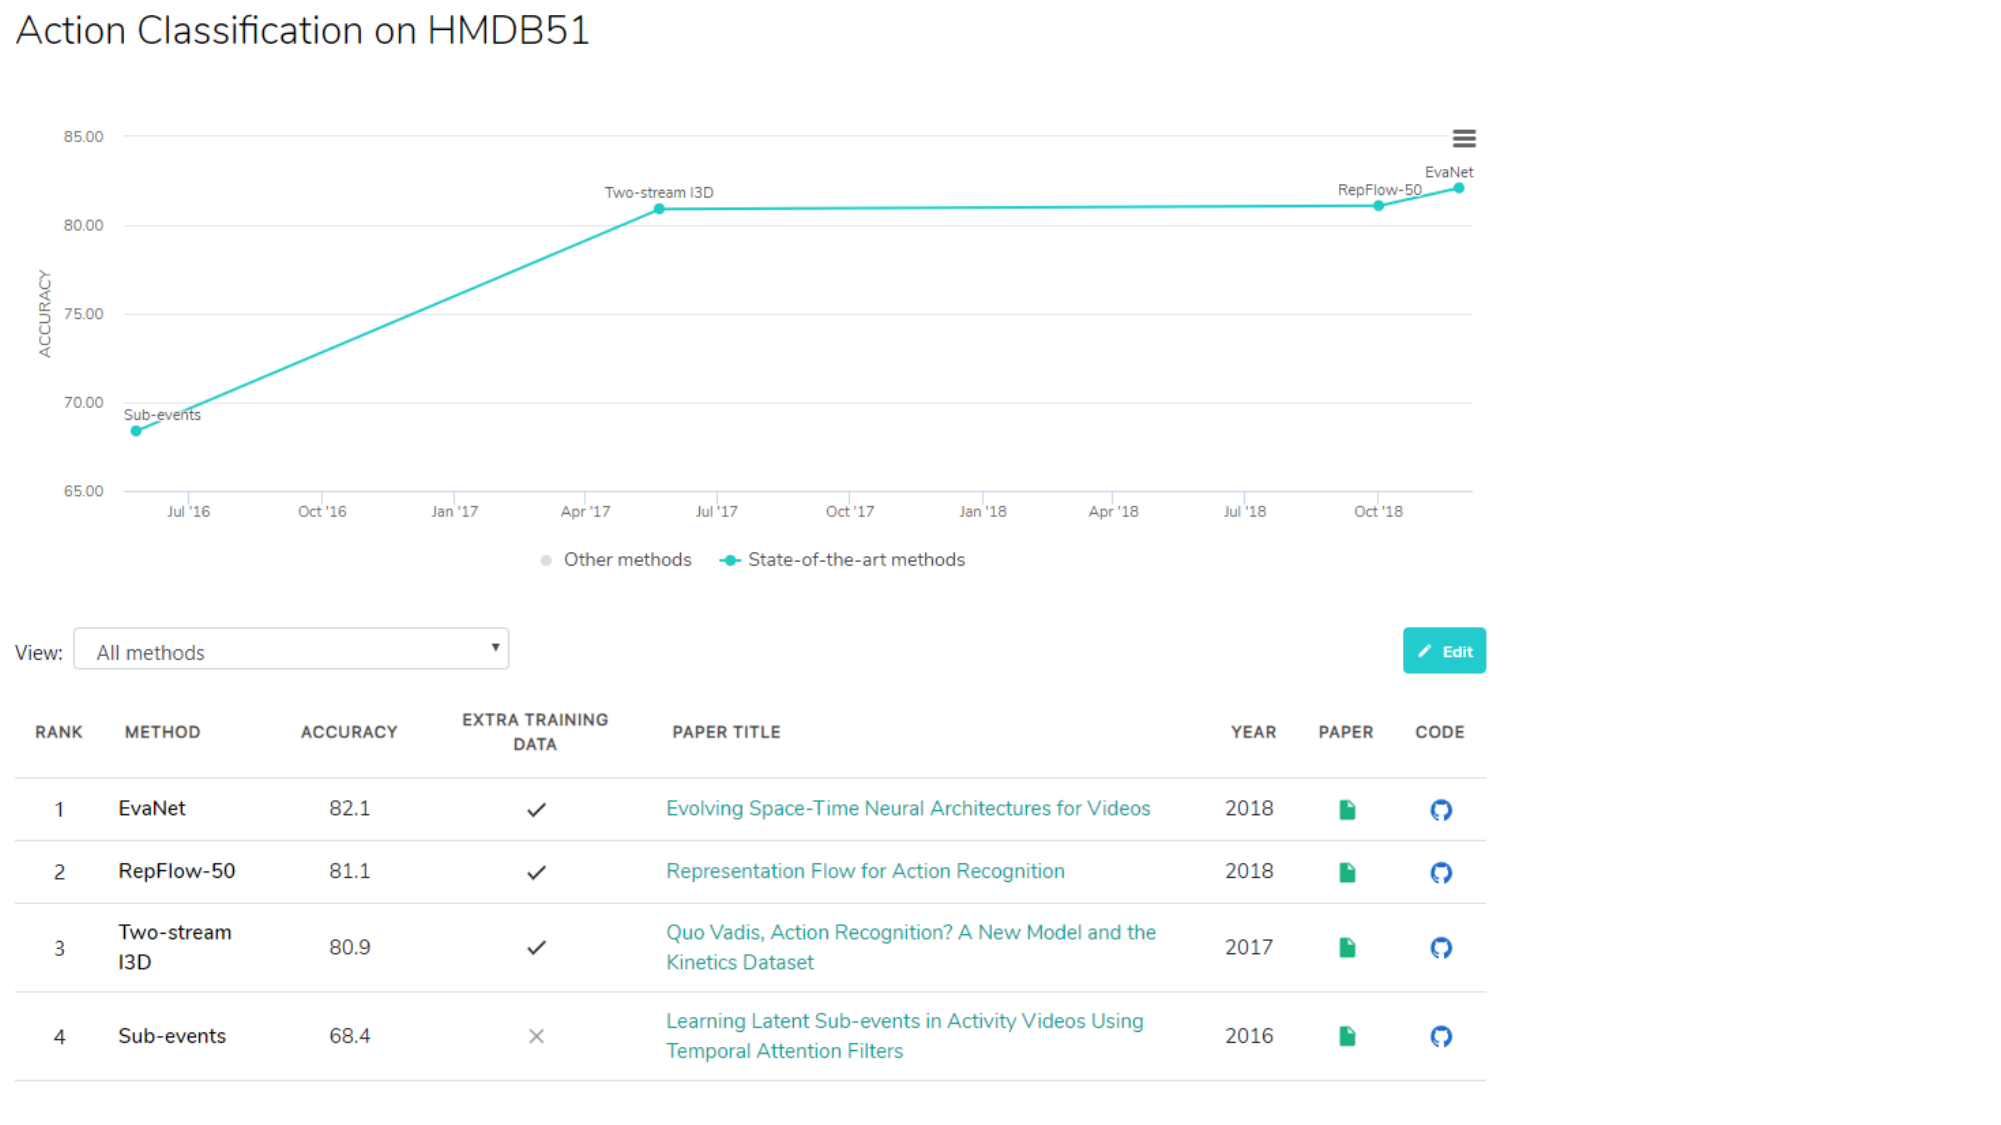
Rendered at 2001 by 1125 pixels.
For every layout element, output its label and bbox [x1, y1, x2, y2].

picture [0, 0, 1571, 1125]
